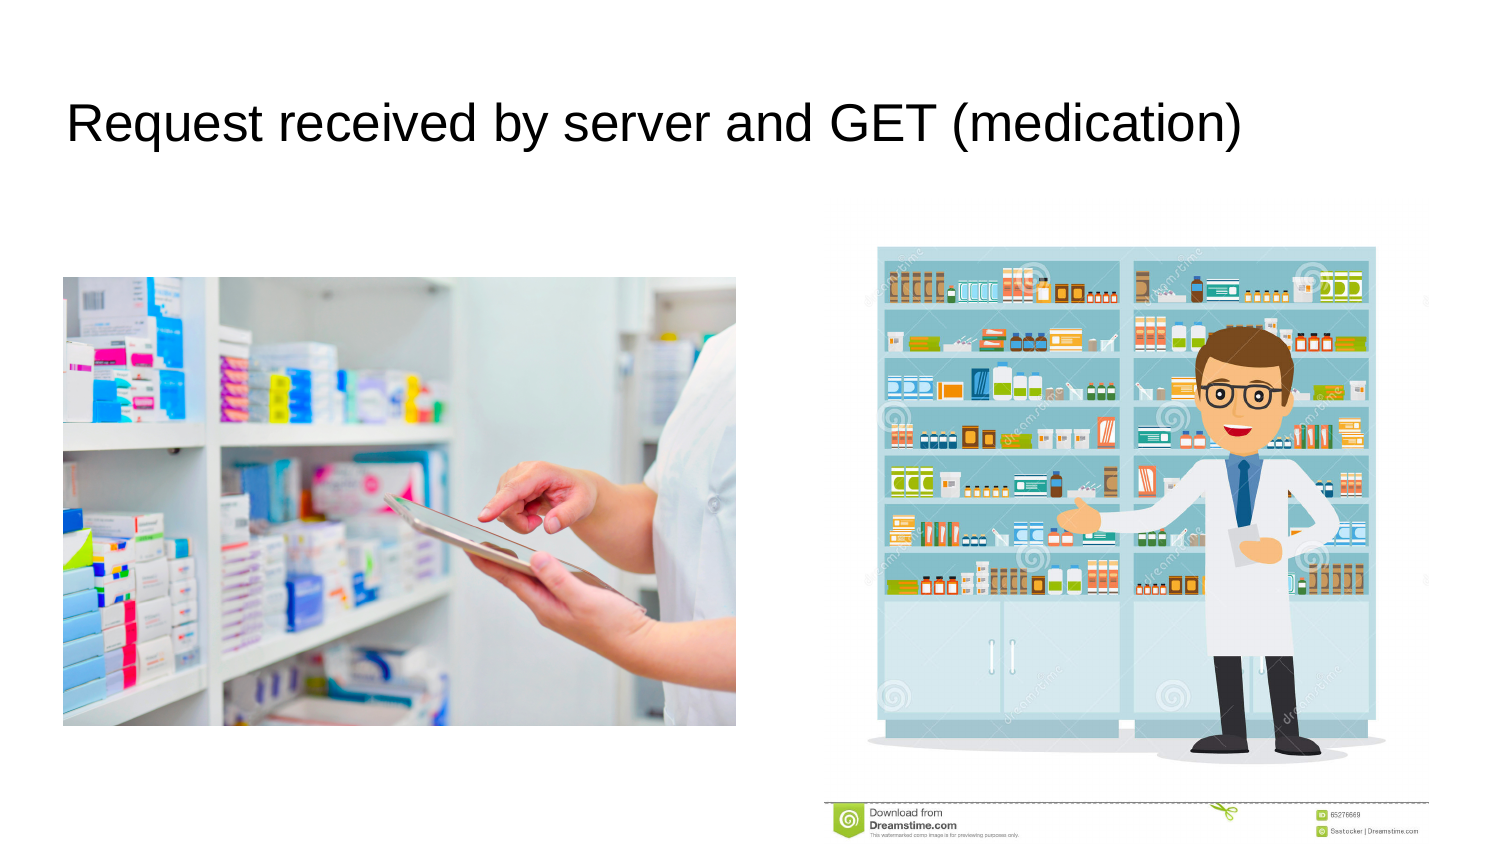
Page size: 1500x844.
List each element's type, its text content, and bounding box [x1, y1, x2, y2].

title Request received by server and GET (medication) [51, 72, 1449, 167]
picture [63, 277, 736, 727]
picture [824, 197, 1429, 844]
